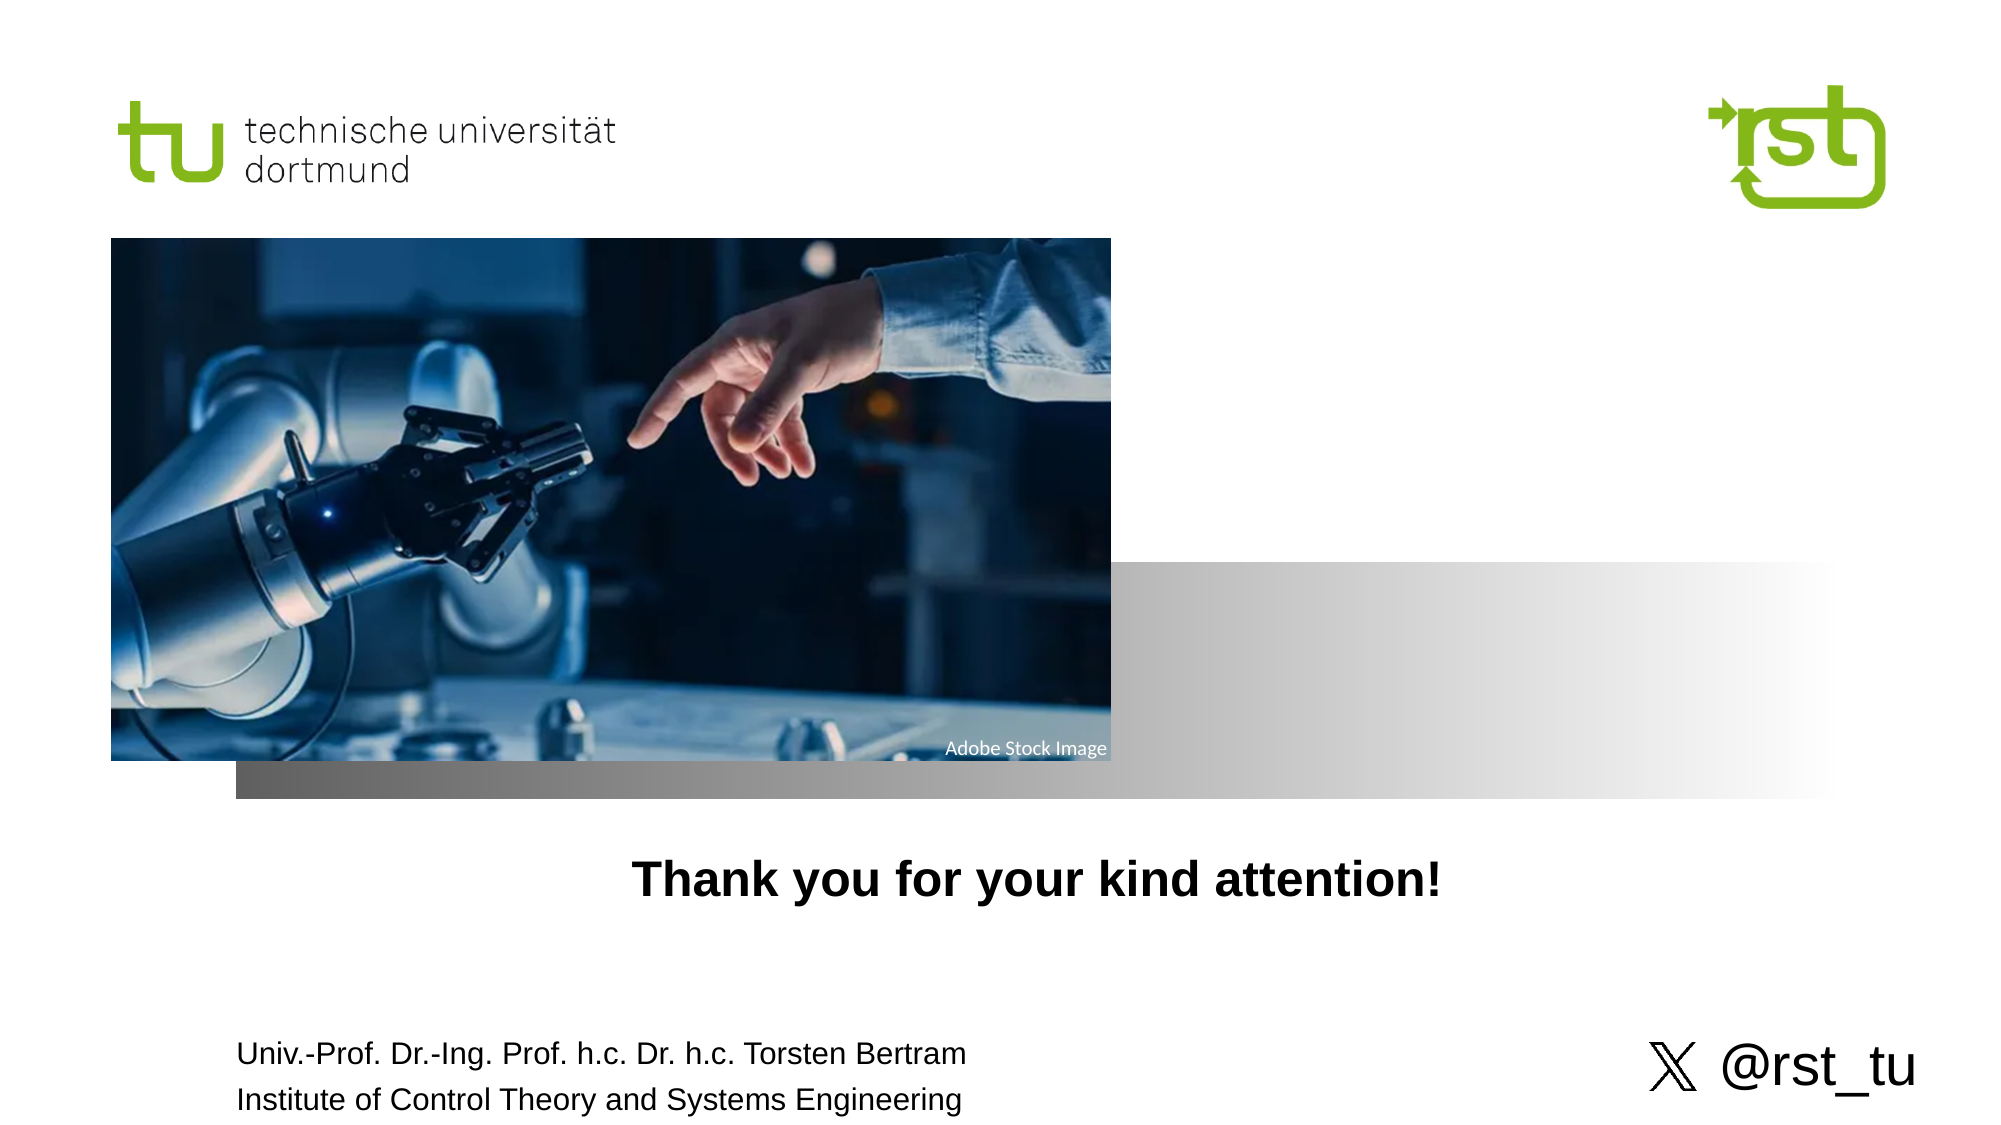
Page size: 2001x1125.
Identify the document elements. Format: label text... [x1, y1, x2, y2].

text_box Univ.-Prof. Dr.-Ing. Prof. h.c. Dr. h.c. Torsten Bertram Institute of Control Theory and Systems Engineering [236, 1033, 1839, 1112]
picture [111, 238, 1112, 762]
picture [1708, 85, 1886, 209]
text_box Adobe Stock Image [1113, 726, 1123, 767]
title Thank you for your kind attention! [236, 846, 1839, 916]
picture [118, 101, 617, 193]
